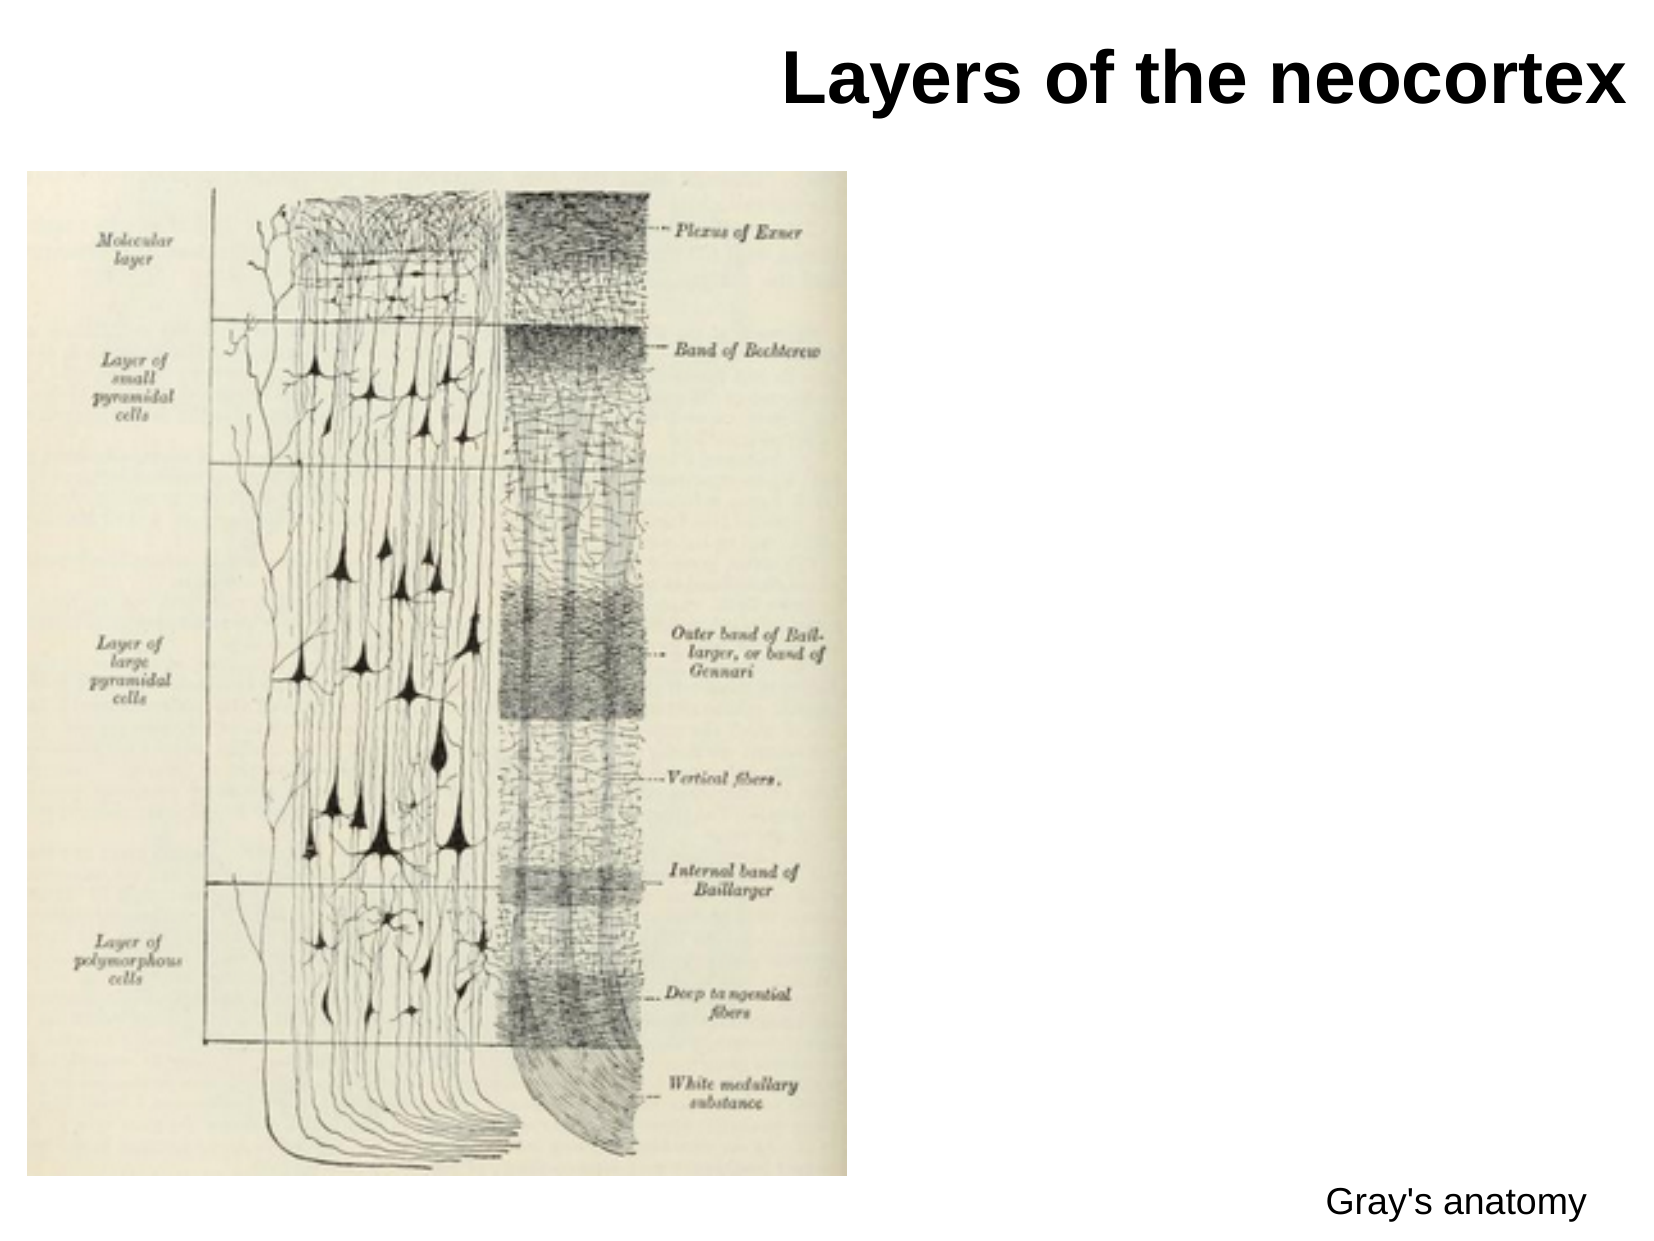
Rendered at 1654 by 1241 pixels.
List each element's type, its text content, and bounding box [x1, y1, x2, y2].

picture [26, 170, 847, 1176]
text_box Gray's anatomy [1310, 1169, 1607, 1226]
text_box Layers of the neocortex [460, 0, 1654, 178]
